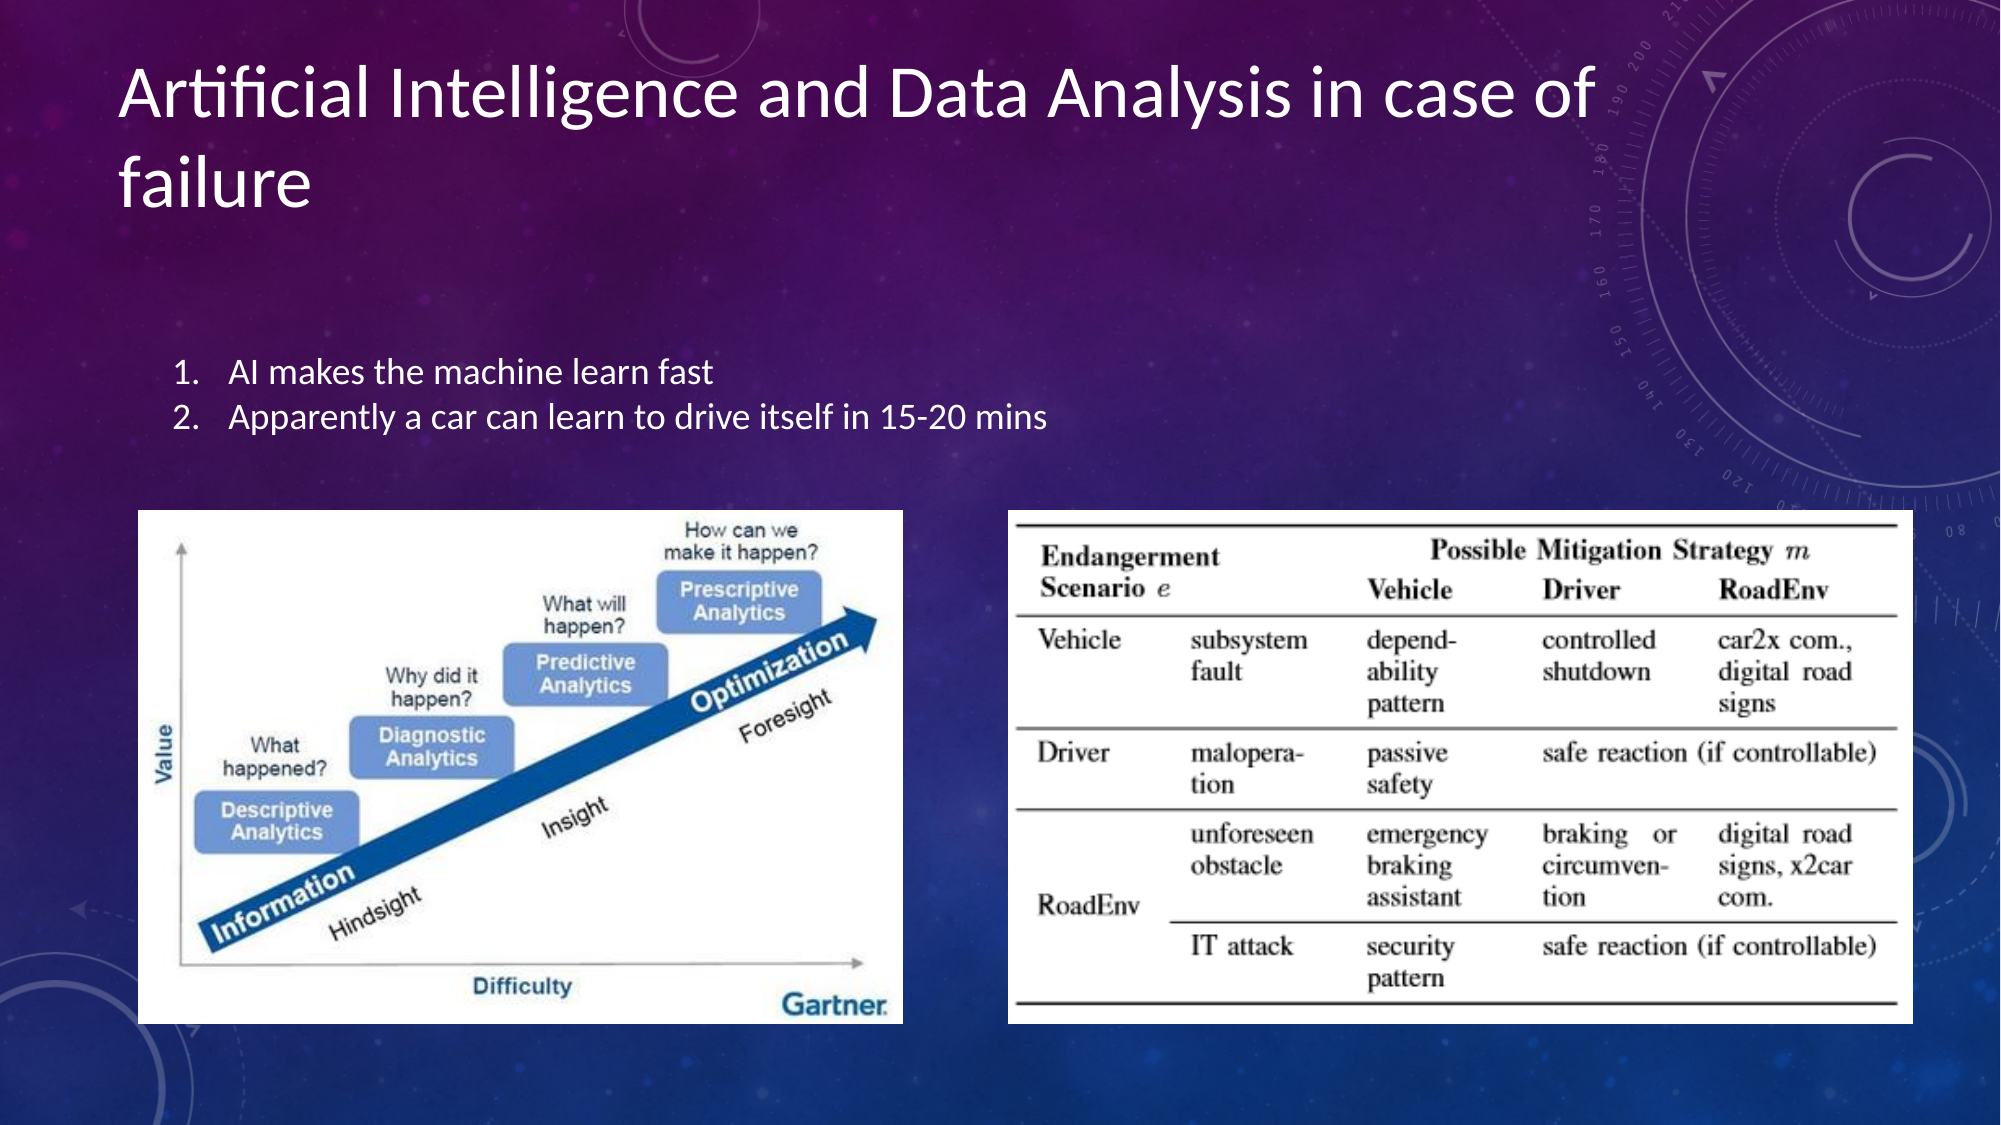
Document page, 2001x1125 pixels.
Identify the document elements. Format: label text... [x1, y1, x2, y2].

title Artificial Intelligence and Data Analysis in case of failure [103, 13, 1766, 253]
text_box AI makes the machine learn fast Apparently a car can learn to drive itself in 15-20 mins [138, 292, 1913, 493]
picture [0, 0, 2001, 1125]
